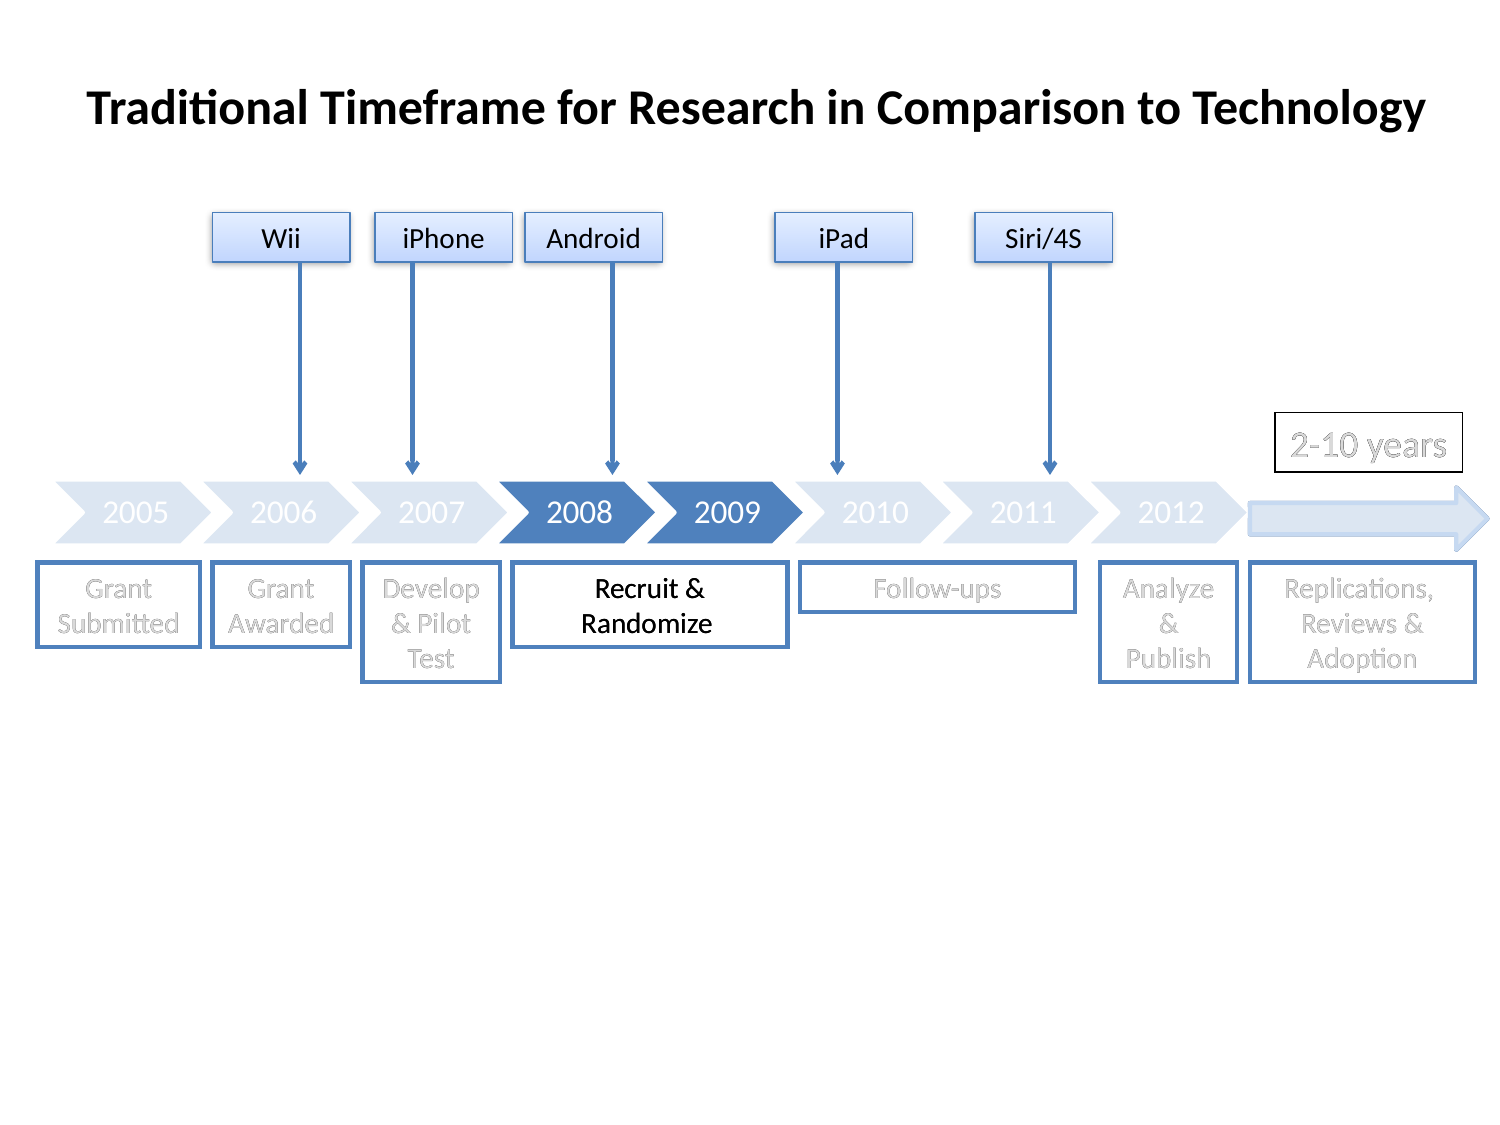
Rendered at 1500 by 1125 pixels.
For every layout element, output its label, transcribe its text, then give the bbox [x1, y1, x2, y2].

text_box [37, 149, 1476, 876]
text_box [1480, 508, 1490, 530]
title Traditional Timeframe for Research in Comparison to Technology [62, 11, 1452, 147]
